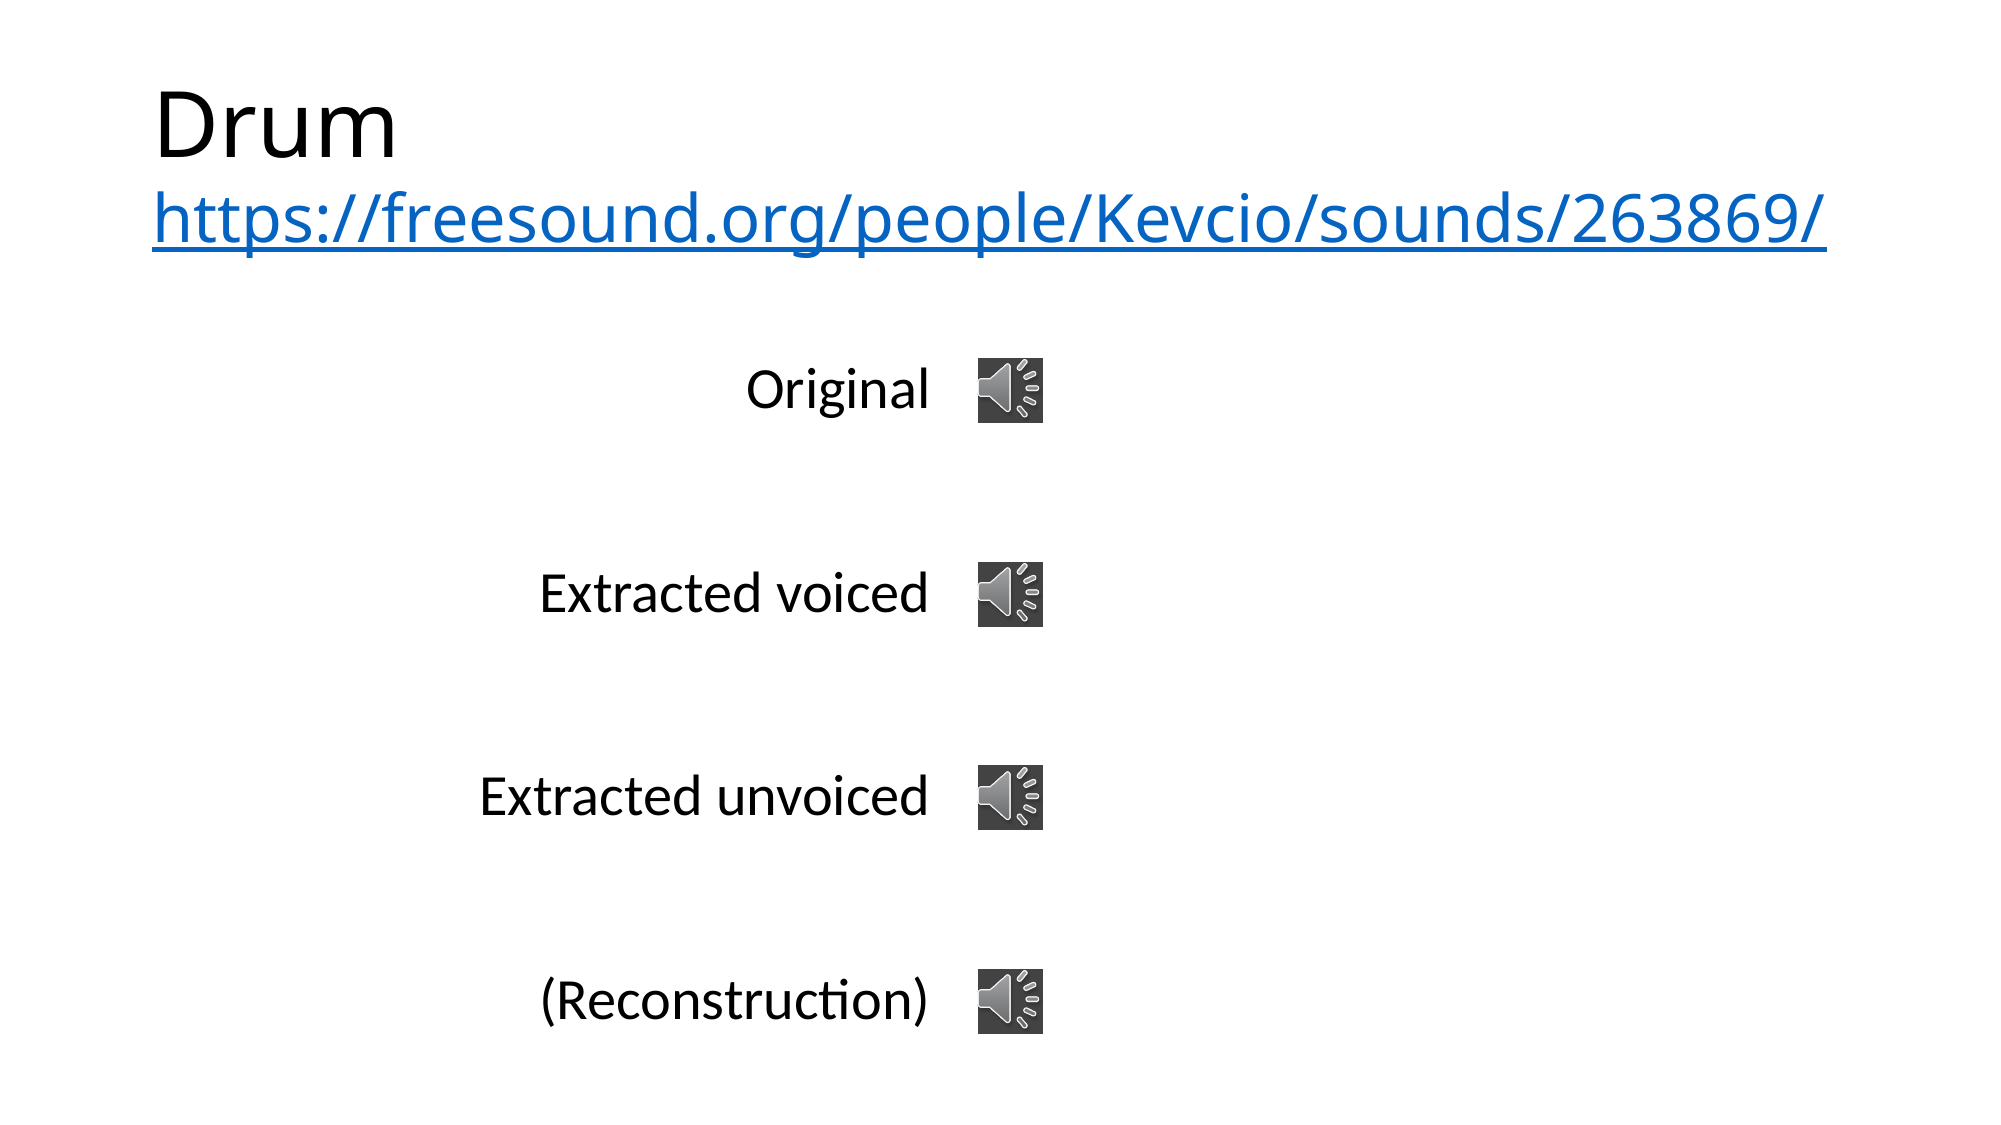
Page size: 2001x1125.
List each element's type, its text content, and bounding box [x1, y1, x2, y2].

picture [976, 560, 1044, 628]
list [976, 357, 1044, 424]
text_box Extracted unvoiced [401, 757, 946, 838]
picture [976, 967, 1044, 1035]
picture [976, 764, 1044, 832]
title Drum https://freesound.org/people/Kevcio/sounds/263869/ [137, 59, 1863, 278]
text_box Original [506, 350, 946, 431]
text_box (Reconstruction) [506, 961, 946, 1042]
text_box Extracted voiced [506, 554, 946, 634]
